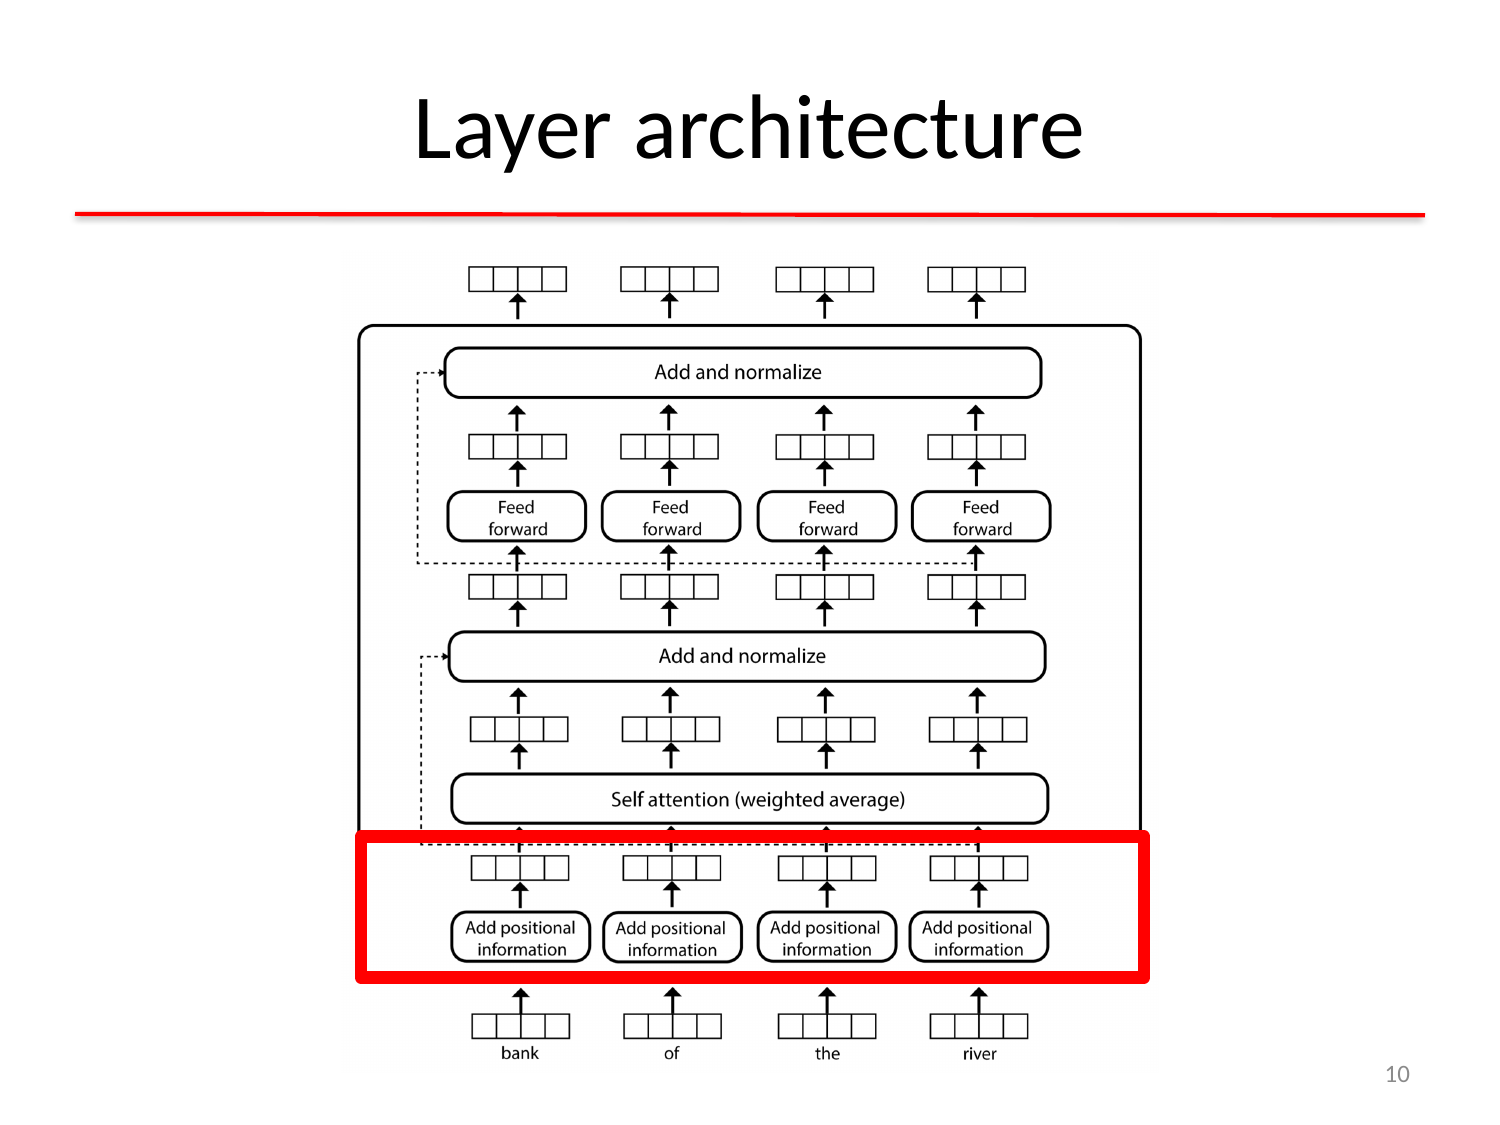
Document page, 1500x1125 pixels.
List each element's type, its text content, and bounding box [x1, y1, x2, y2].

slide_number 10 [1074, 1042, 1425, 1103]
picture [340, 250, 1160, 1073]
title Layer architecture [75, 45, 1425, 198]
